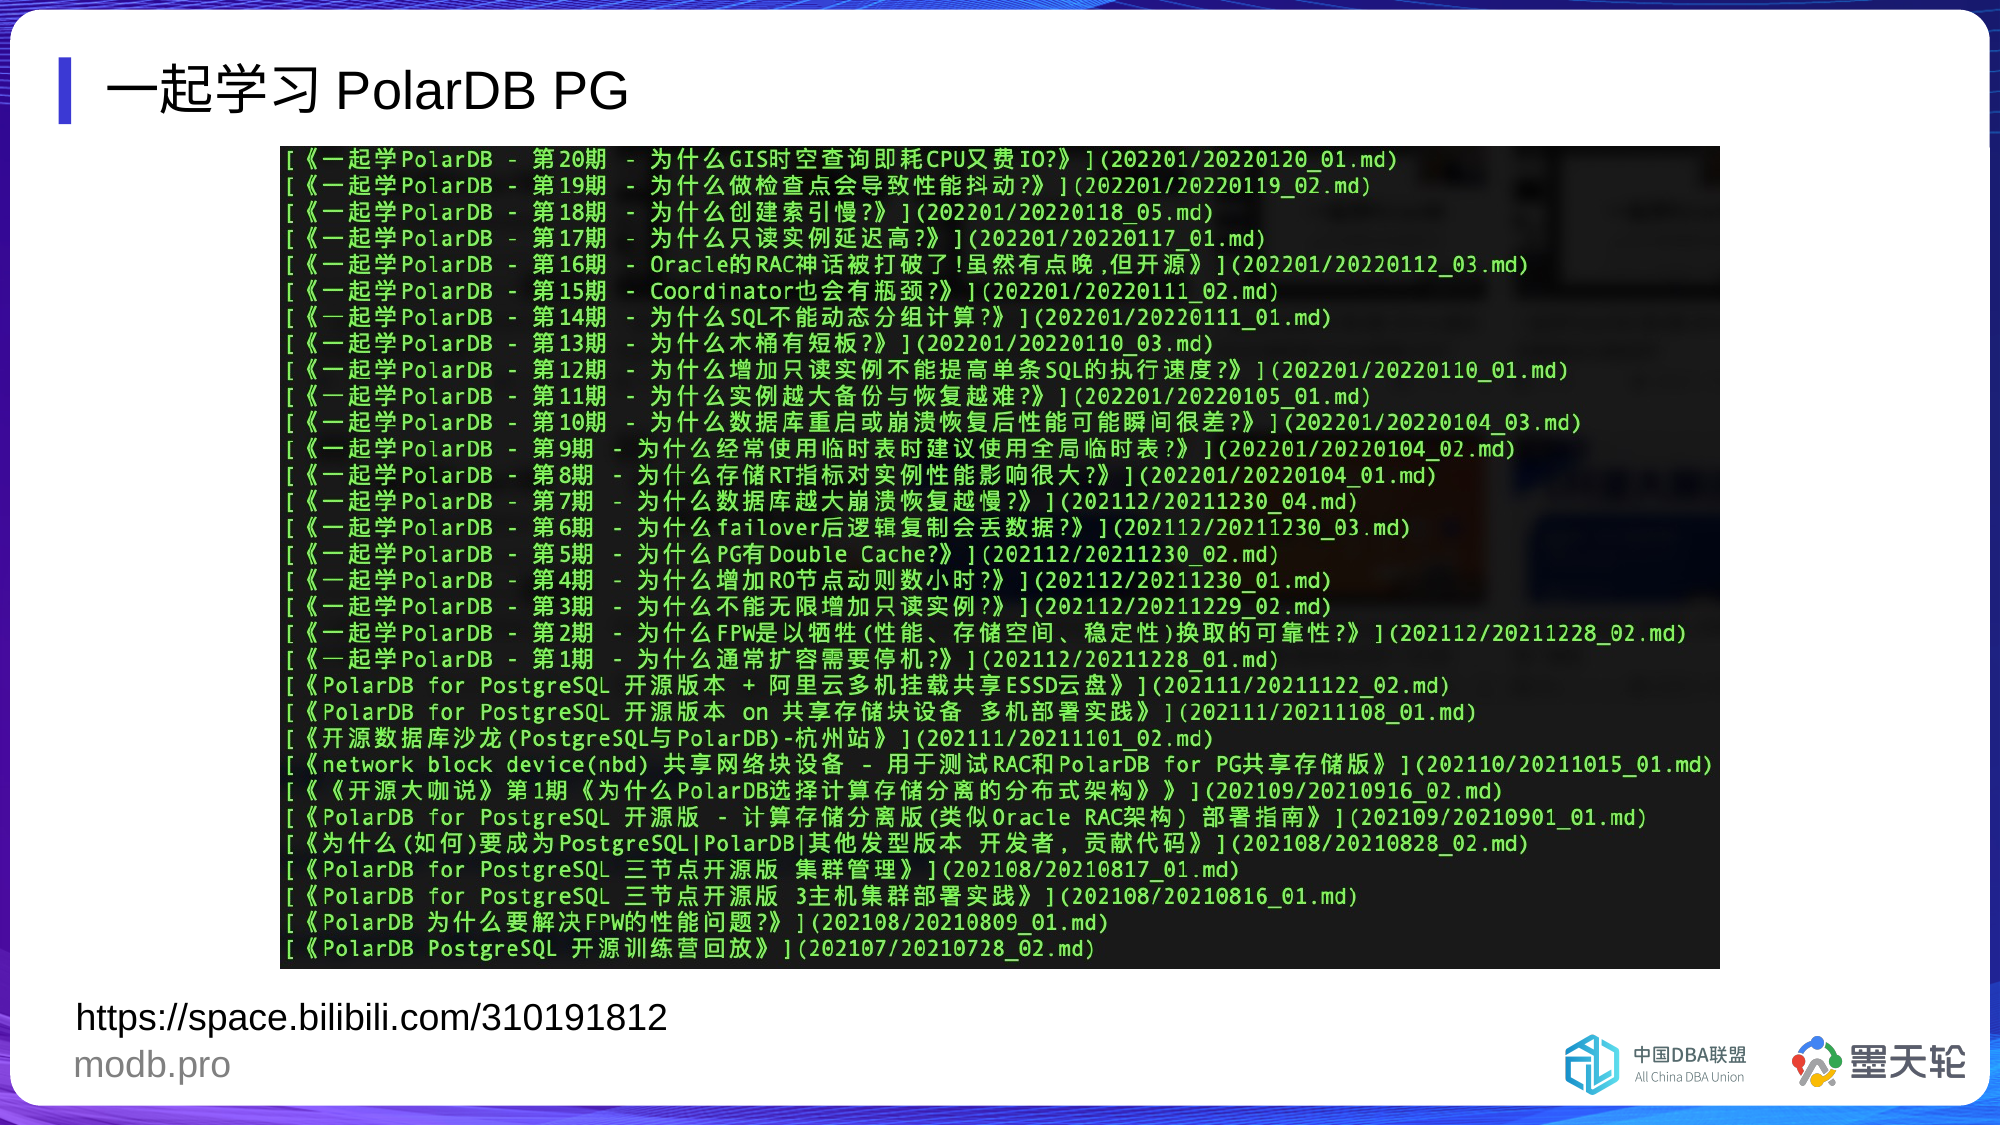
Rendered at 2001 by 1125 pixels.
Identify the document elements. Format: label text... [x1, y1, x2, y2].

text_box 一起学习PolarDB PG [91, 48, 813, 128]
text_box https://space.bilibili.com/310191812 [60, 985, 684, 1046]
picture [0, 0, 2000, 1125]
